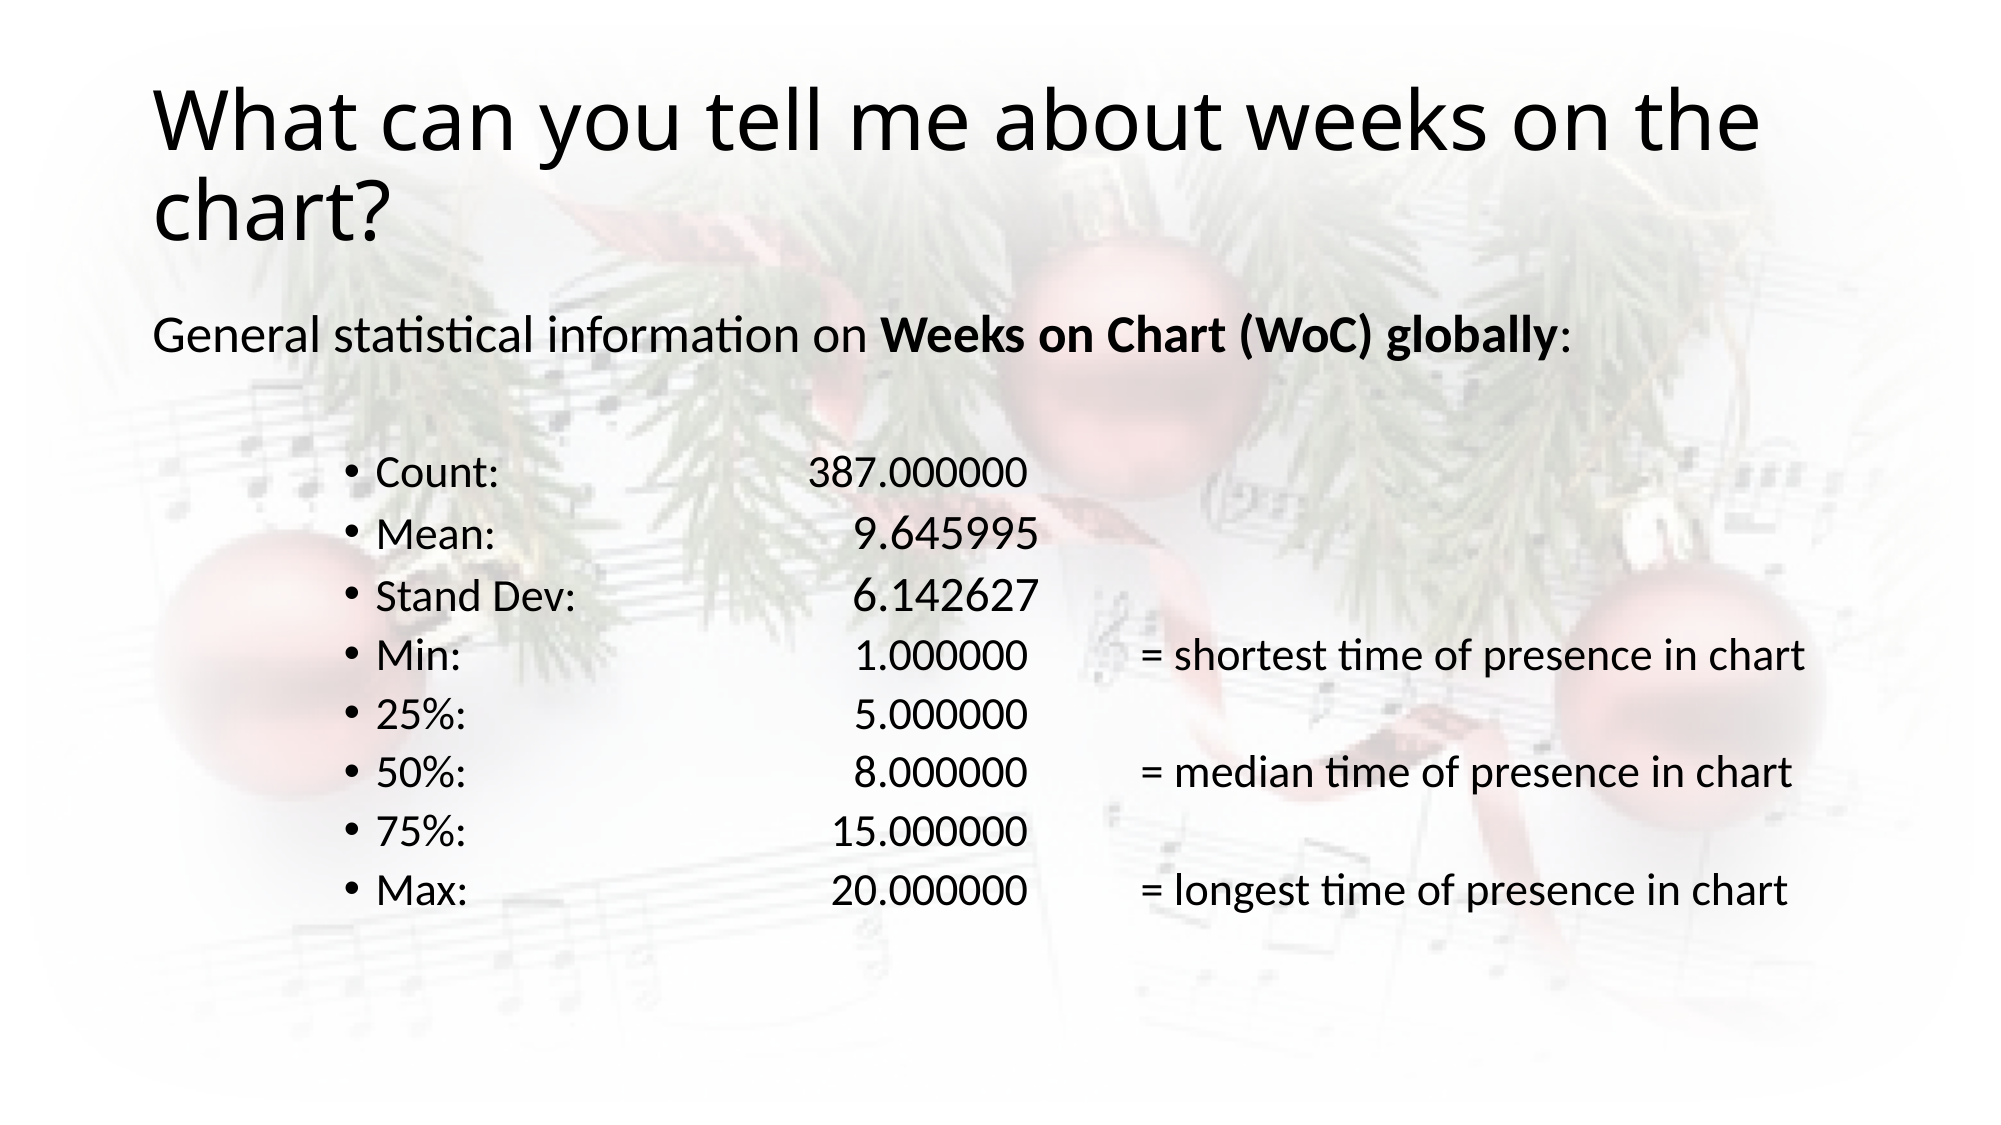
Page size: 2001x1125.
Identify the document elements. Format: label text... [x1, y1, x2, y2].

title What can you tell me about weeks on the chart? [137, 59, 1863, 278]
list General statistical information on Weeks on Chart (WoC) globally: Count: 387.000000 Mean: 9.645995 Stand Dev: 6.142627 Min: 1.000000 = shortest time of presence in chart 25%: 5.000000 50%: 8.000000 = median time of presence in chart 75%: 15.000000 Max: 20.000000 = longest time of presence in chart [137, 299, 1863, 1014]
